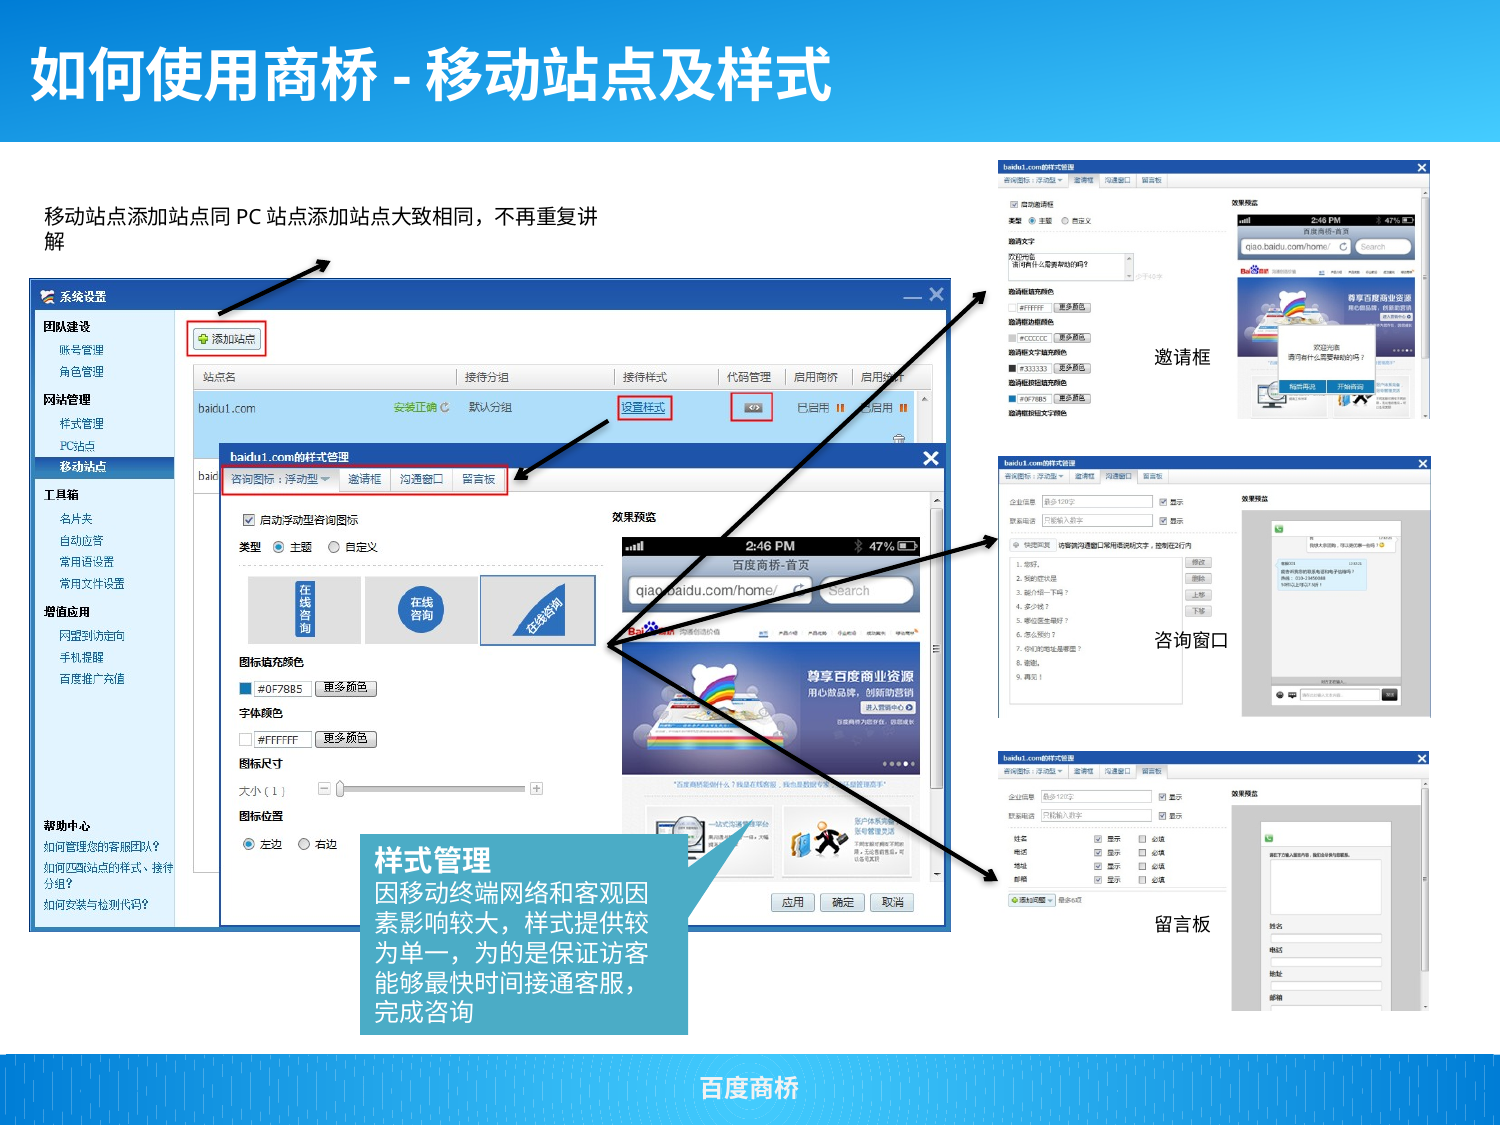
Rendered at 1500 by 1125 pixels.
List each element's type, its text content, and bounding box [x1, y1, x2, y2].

picture [997, 160, 1430, 419]
text_box 样式管理 因移动终端网络和客观因素影响较大，样式提供较为单一，为的是保证访客能够最快时间接通客服，完成咨询 [358, 940, 691, 1038]
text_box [218, 236, 331, 315]
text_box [608, 644, 999, 882]
text_box 移动站点添加站点同PC站点添加站点大致相同，不再重复讲解 [29, 196, 632, 261]
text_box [513, 420, 602, 480]
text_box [608, 538, 999, 644]
picture [997, 751, 1429, 1011]
footer 百度商桥 [512, 1067, 988, 1115]
picture [29, 278, 951, 932]
title 如何使用商桥-移动站点及样式 [14, 21, 1365, 126]
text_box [608, 290, 987, 537]
picture [997, 455, 1431, 718]
